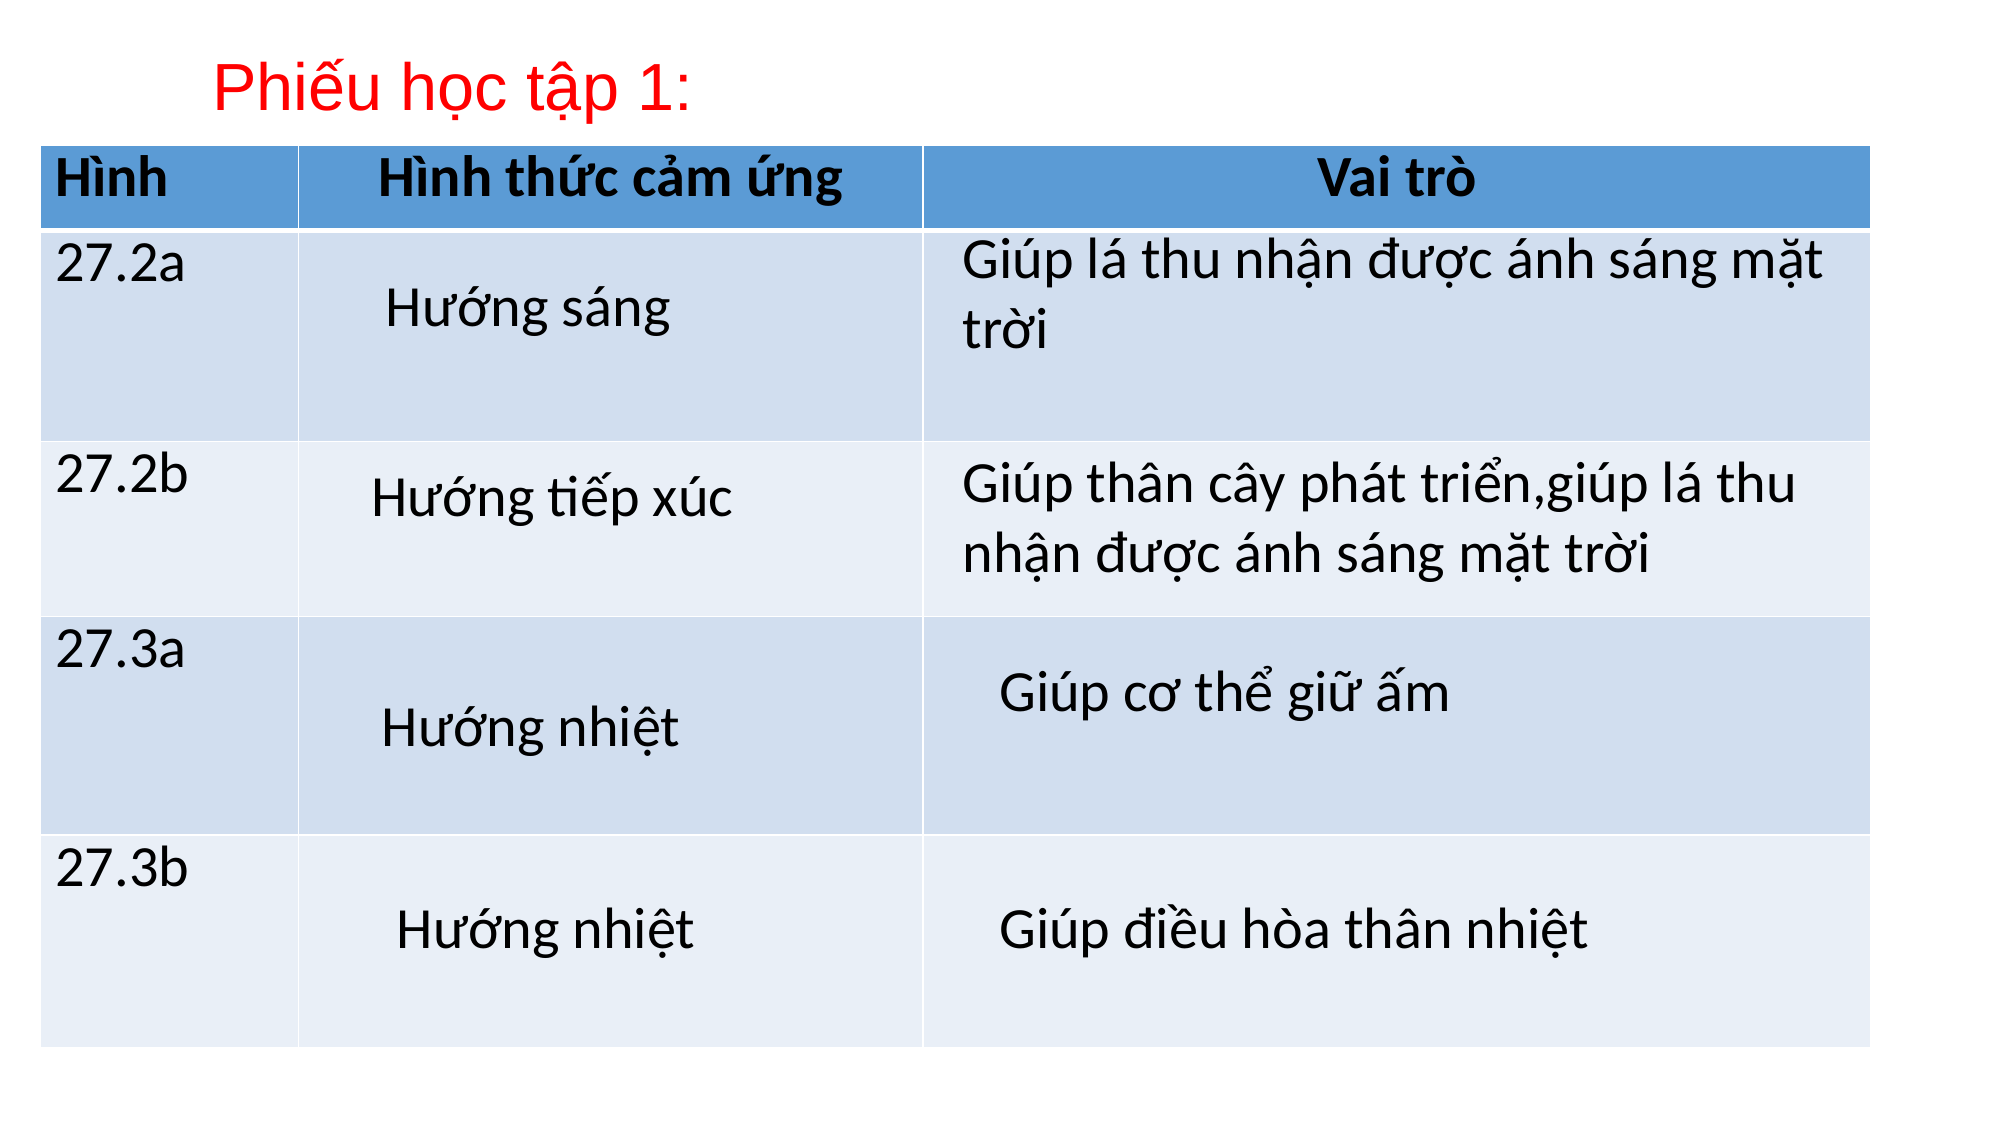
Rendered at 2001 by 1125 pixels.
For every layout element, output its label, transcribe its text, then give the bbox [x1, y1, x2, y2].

text_box Hướng sáng [371, 261, 948, 346]
text_box Hướng nhiệt [382, 882, 891, 968]
table_cell [924, 233, 1870, 441]
text_box Giúp thân cây phát triển,giúp lá thu nhận được ánh sáng mặt trời [948, 437, 1841, 592]
table_cell 27.3b [41, 836, 298, 1047]
table_cell [299, 233, 922, 441]
table_cell 27.2a [41, 233, 298, 441]
text_box Hướng tiếp xúc [356, 450, 948, 536]
text_box Giúp cơ thể giữ ấm [984, 645, 1841, 731]
table_header Vai trò [924, 146, 1870, 228]
text_box Hướng nhiệt [367, 680, 985, 766]
table_cell 27.3a [41, 617, 298, 834]
table_cell [299, 836, 922, 1047]
text_box Phiếu học tập 1: [197, 36, 709, 132]
table_cell 27.2b [41, 442, 298, 616]
table_header Hình thức cảm ứng [299, 146, 922, 228]
table_cell [924, 836, 1870, 1047]
text_box Giúp lá thu nhận được ánh sáng mặt trời [948, 212, 1841, 368]
text_box Giúp điều hòa thân nhiệt [984, 882, 1758, 968]
table_header Hình [41, 146, 298, 228]
table_cell [924, 442, 1870, 616]
table_cell [299, 617, 922, 834]
table_cell [299, 442, 922, 616]
table_cell [924, 617, 1870, 834]
